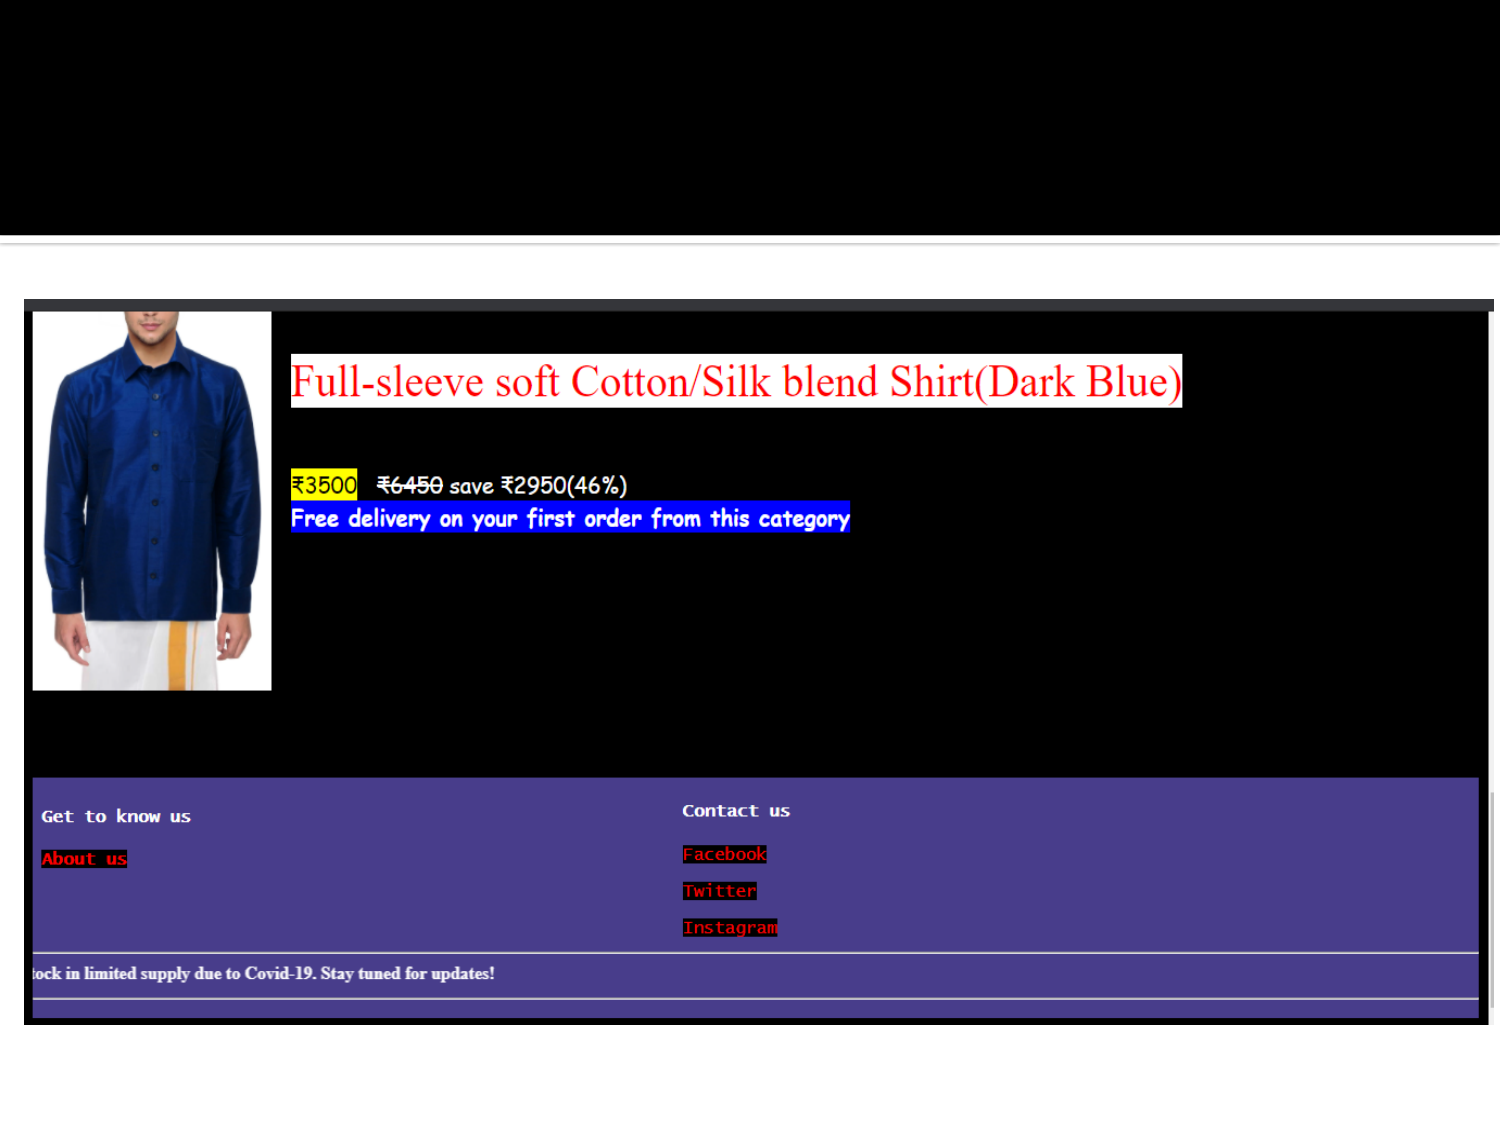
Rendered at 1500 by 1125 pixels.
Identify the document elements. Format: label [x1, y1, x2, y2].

list [24, 299, 1494, 1025]
